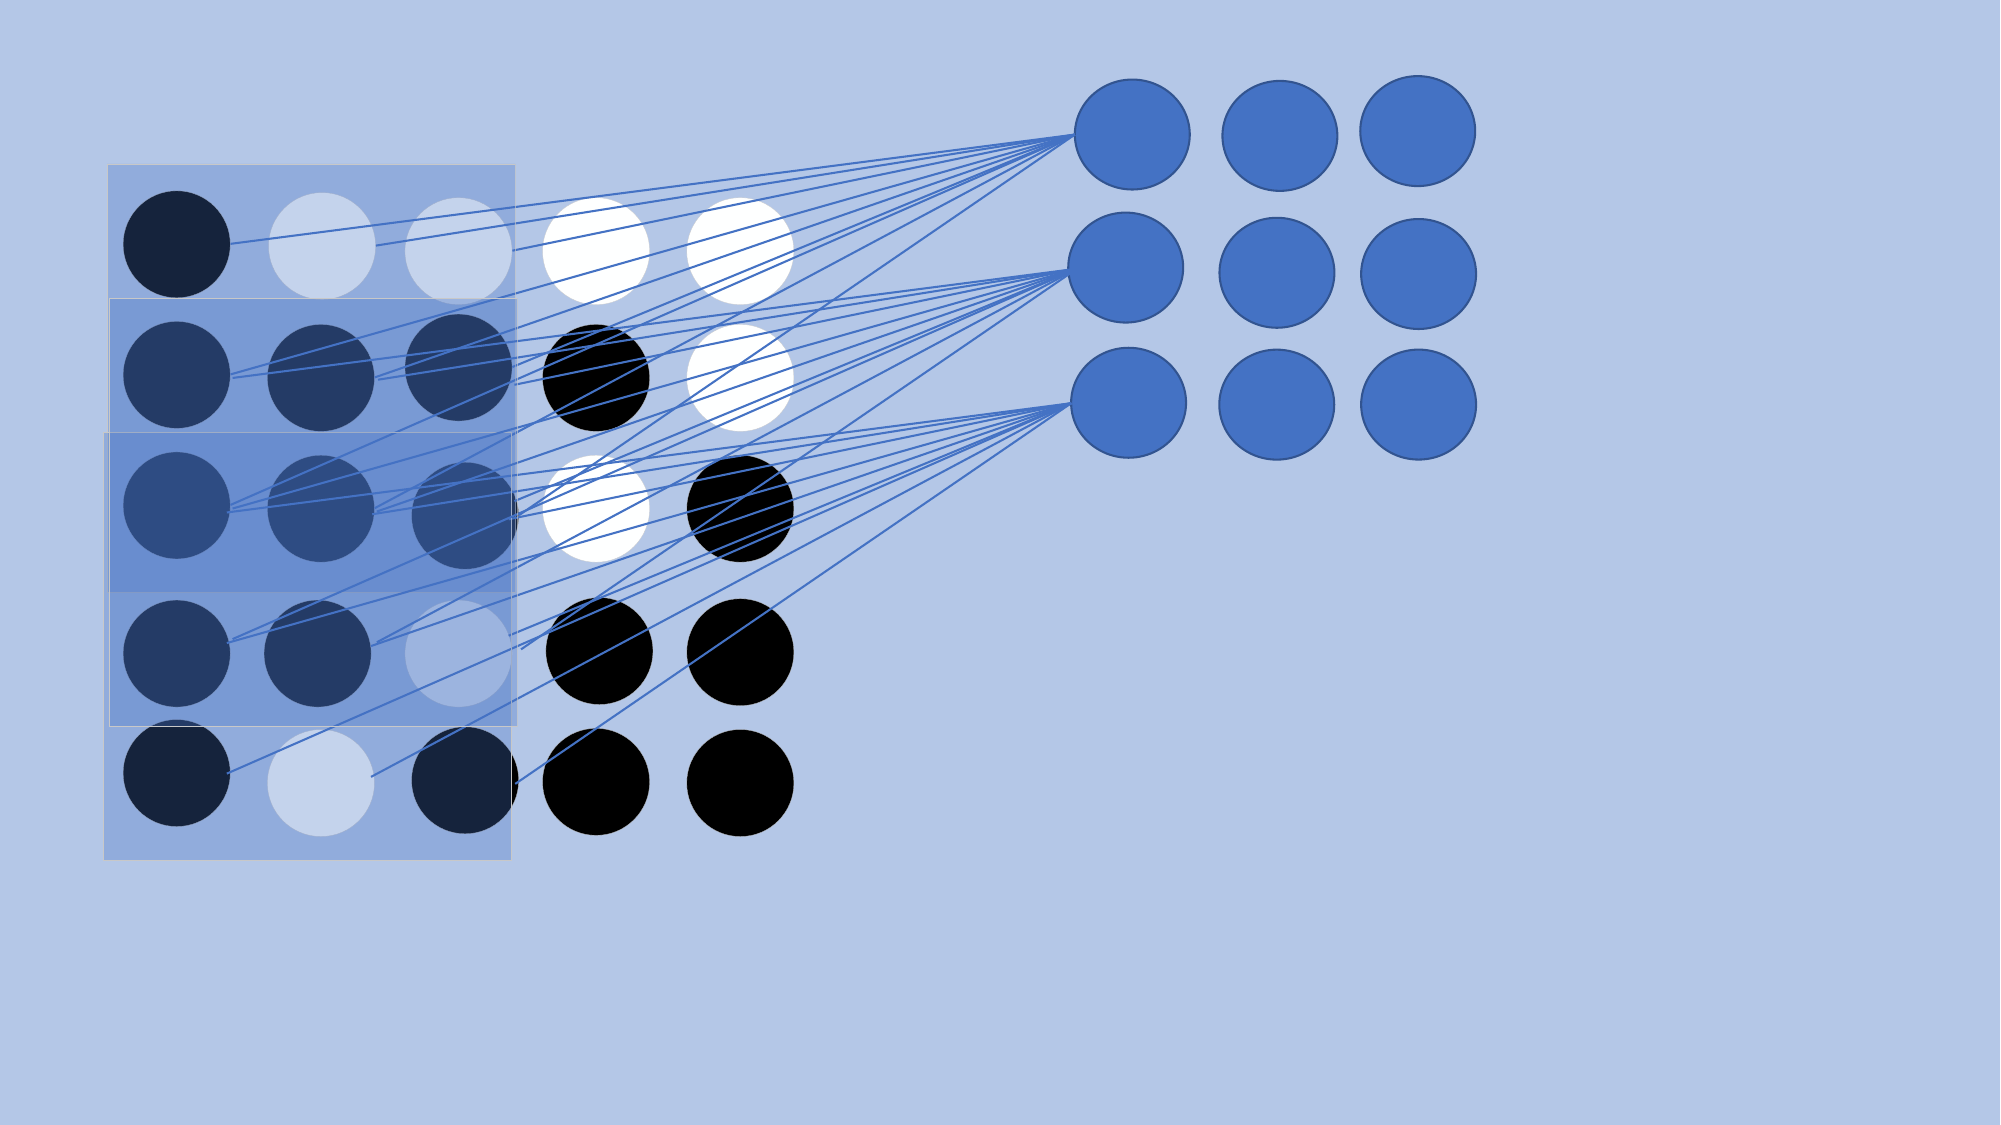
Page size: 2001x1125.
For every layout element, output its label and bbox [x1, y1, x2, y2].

text_box [107, 268, 1077, 727]
text_box [1218, 216, 1336, 329]
text_box [1359, 75, 1477, 188]
text_box [1075, 211, 1185, 324]
text_box [1360, 348, 1478, 461]
text_box [1218, 348, 1336, 461]
text_box [1073, 78, 1191, 191]
text_box [105, 134, 1075, 403]
text_box [1221, 79, 1339, 192]
text_box [102, 403, 1072, 861]
text_box [1077, 346, 1188, 459]
text_box [1360, 218, 1478, 331]
